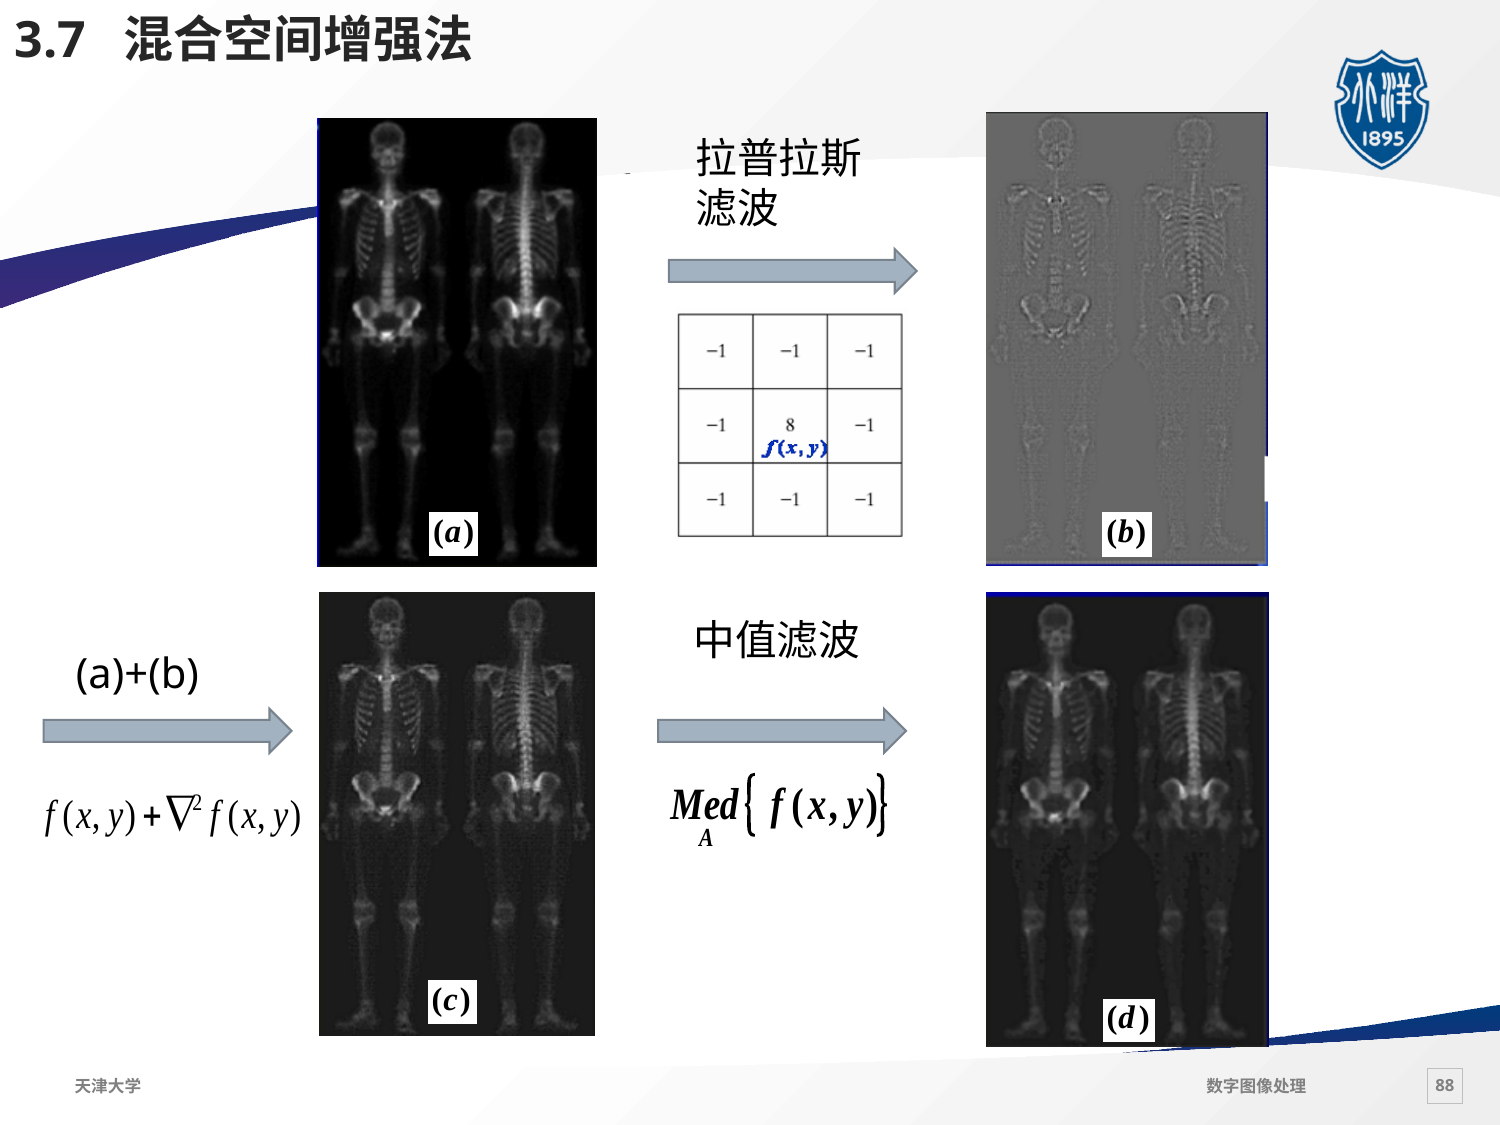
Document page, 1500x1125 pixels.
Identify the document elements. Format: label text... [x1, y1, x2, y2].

picture [319, 591, 595, 1036]
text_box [33, 784, 317, 846]
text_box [427, 980, 477, 1025]
text_box [667, 246, 919, 296]
text_box 中值滤波 [678, 606, 951, 672]
picture [986, 112, 1268, 566]
text_box (a)+(b) [61, 639, 239, 705]
list 3.7 混合空间增强法 [0, 0, 838, 88]
text_box [42, 706, 293, 756]
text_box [429, 512, 479, 557]
picture [675, 307, 908, 540]
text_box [662, 770, 900, 857]
text_box 拉普拉斯滤波 [680, 124, 882, 240]
text_box [657, 706, 908, 756]
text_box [1102, 998, 1155, 1043]
picture [986, 592, 1270, 1047]
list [317, 118, 597, 567]
picture [1321, 47, 1447, 172]
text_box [1102, 512, 1152, 557]
